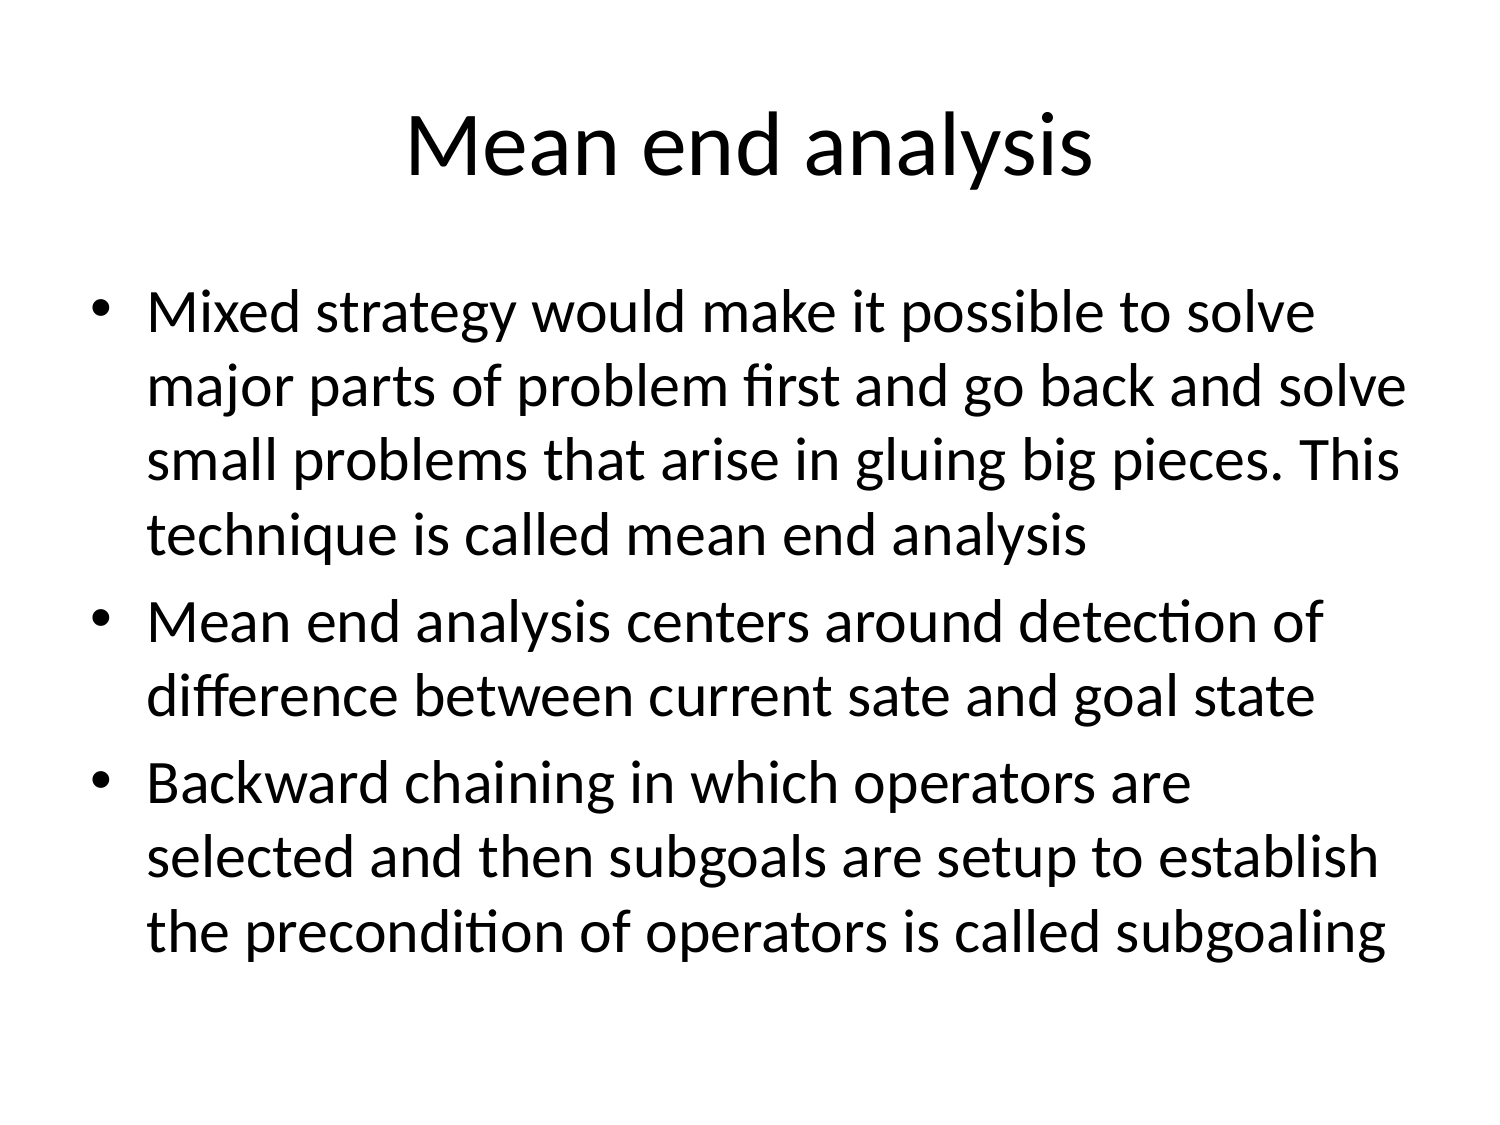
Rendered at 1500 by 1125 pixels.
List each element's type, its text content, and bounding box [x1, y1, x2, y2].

title Mean end analysis [75, 45, 1425, 233]
list Mixed strategy would make it possible to solve major parts of problem first and go back and solve small problems that arise in gluing big pieces. This technique is called mean end analysis Mean end analysis centers around detection of difference between current sate and goal state Backward chaining in which operators are selected and then subgoals are setup to establish the precondition of operators is called subgoaling [75, 262, 1425, 1005]
